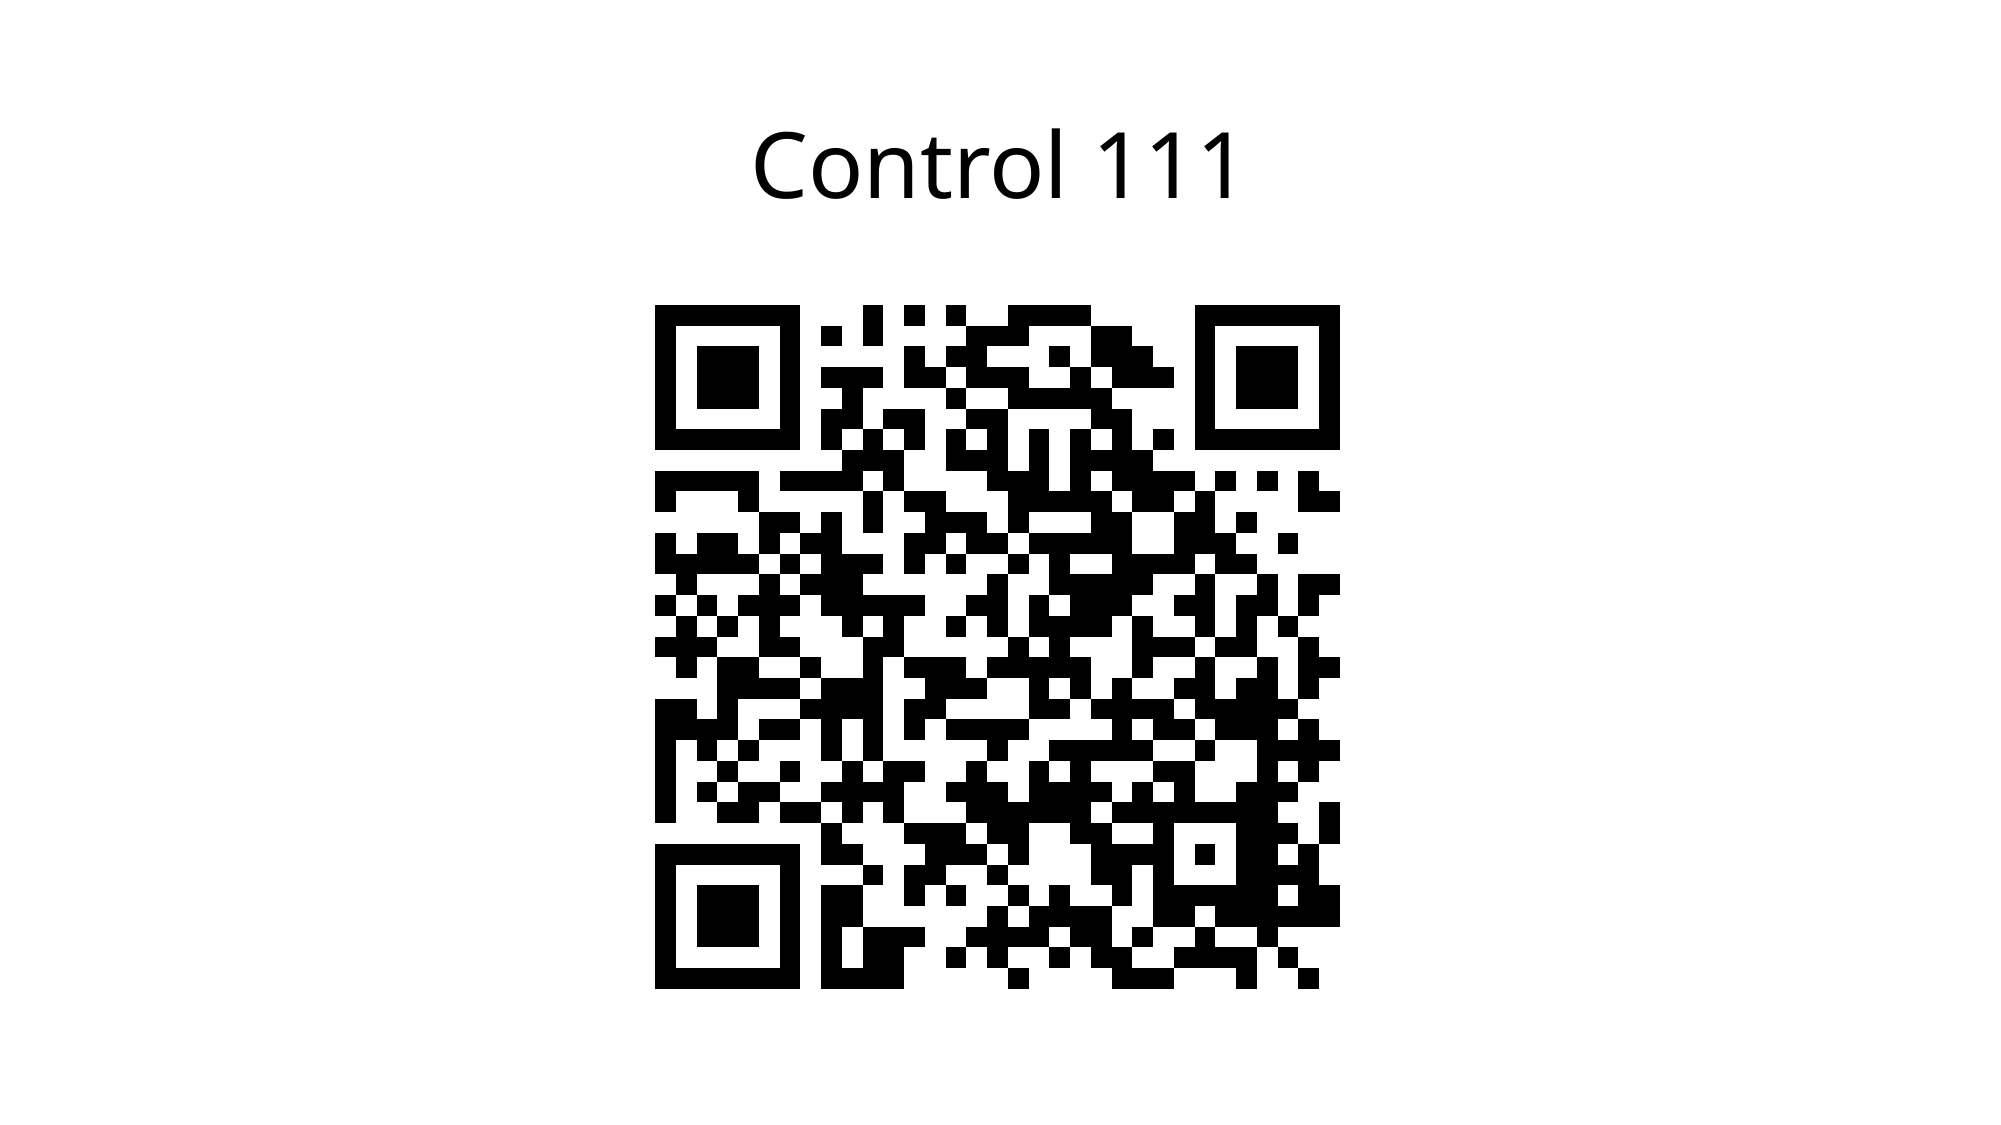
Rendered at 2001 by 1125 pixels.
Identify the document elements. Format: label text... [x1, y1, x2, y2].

picture [585, 235, 1415, 1065]
title Control 111 [137, 59, 1863, 278]
